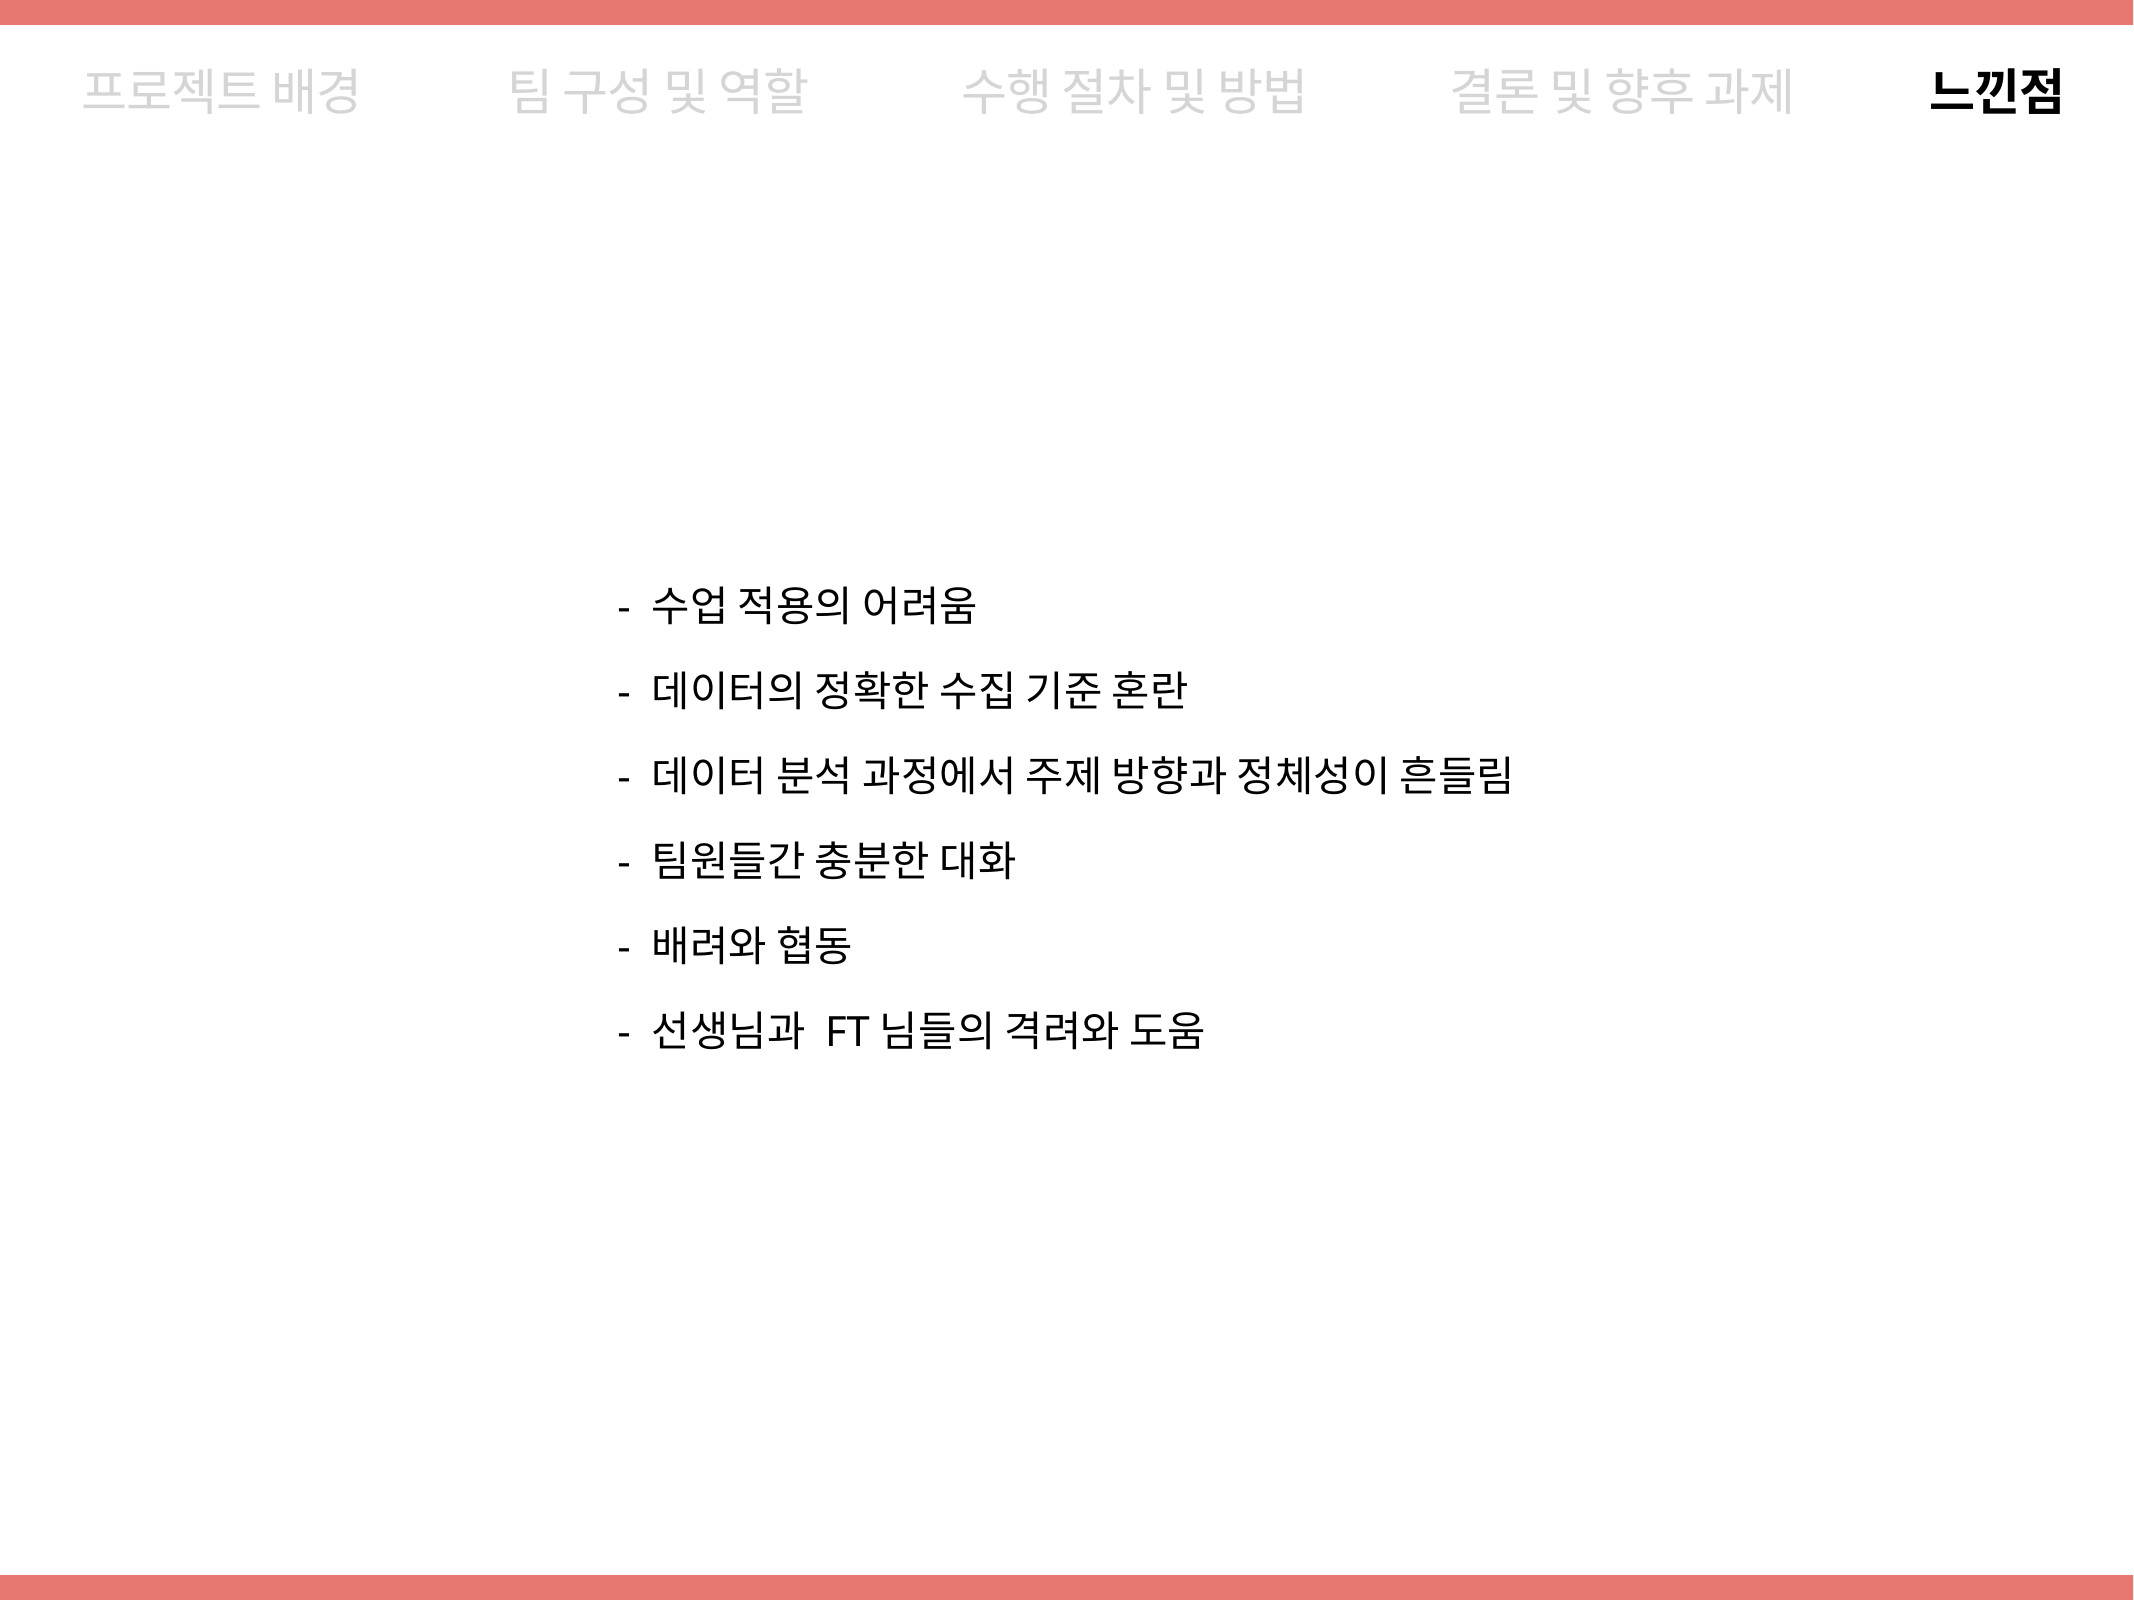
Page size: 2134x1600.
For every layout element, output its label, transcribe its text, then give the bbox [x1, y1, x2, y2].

text_box 팀 구성 및 역할 [427, 59, 892, 130]
text_box [0, 1575, 2134, 1600]
text_box 수행 절차 및 방법 [892, 59, 1378, 130]
text_box 느낀점 [1839, 59, 2134, 130]
text_box [0, 0, 2134, 25]
text_box 프로젝트 배경 [17, 59, 427, 130]
text_box 결론 및 향후 과제 [1379, 59, 1839, 130]
text_box - 수업 적용의 어려움 - 데이터의 정확한 수집 기준 혼란 - 데이터 분석 과정에서 주제 방향과 정체성이 흔들림 - 팀원들간 충분한 대화 - 배려와 협동 - 선생님과 FT님들의 격려와 도움 [609, 536, 1524, 1064]
